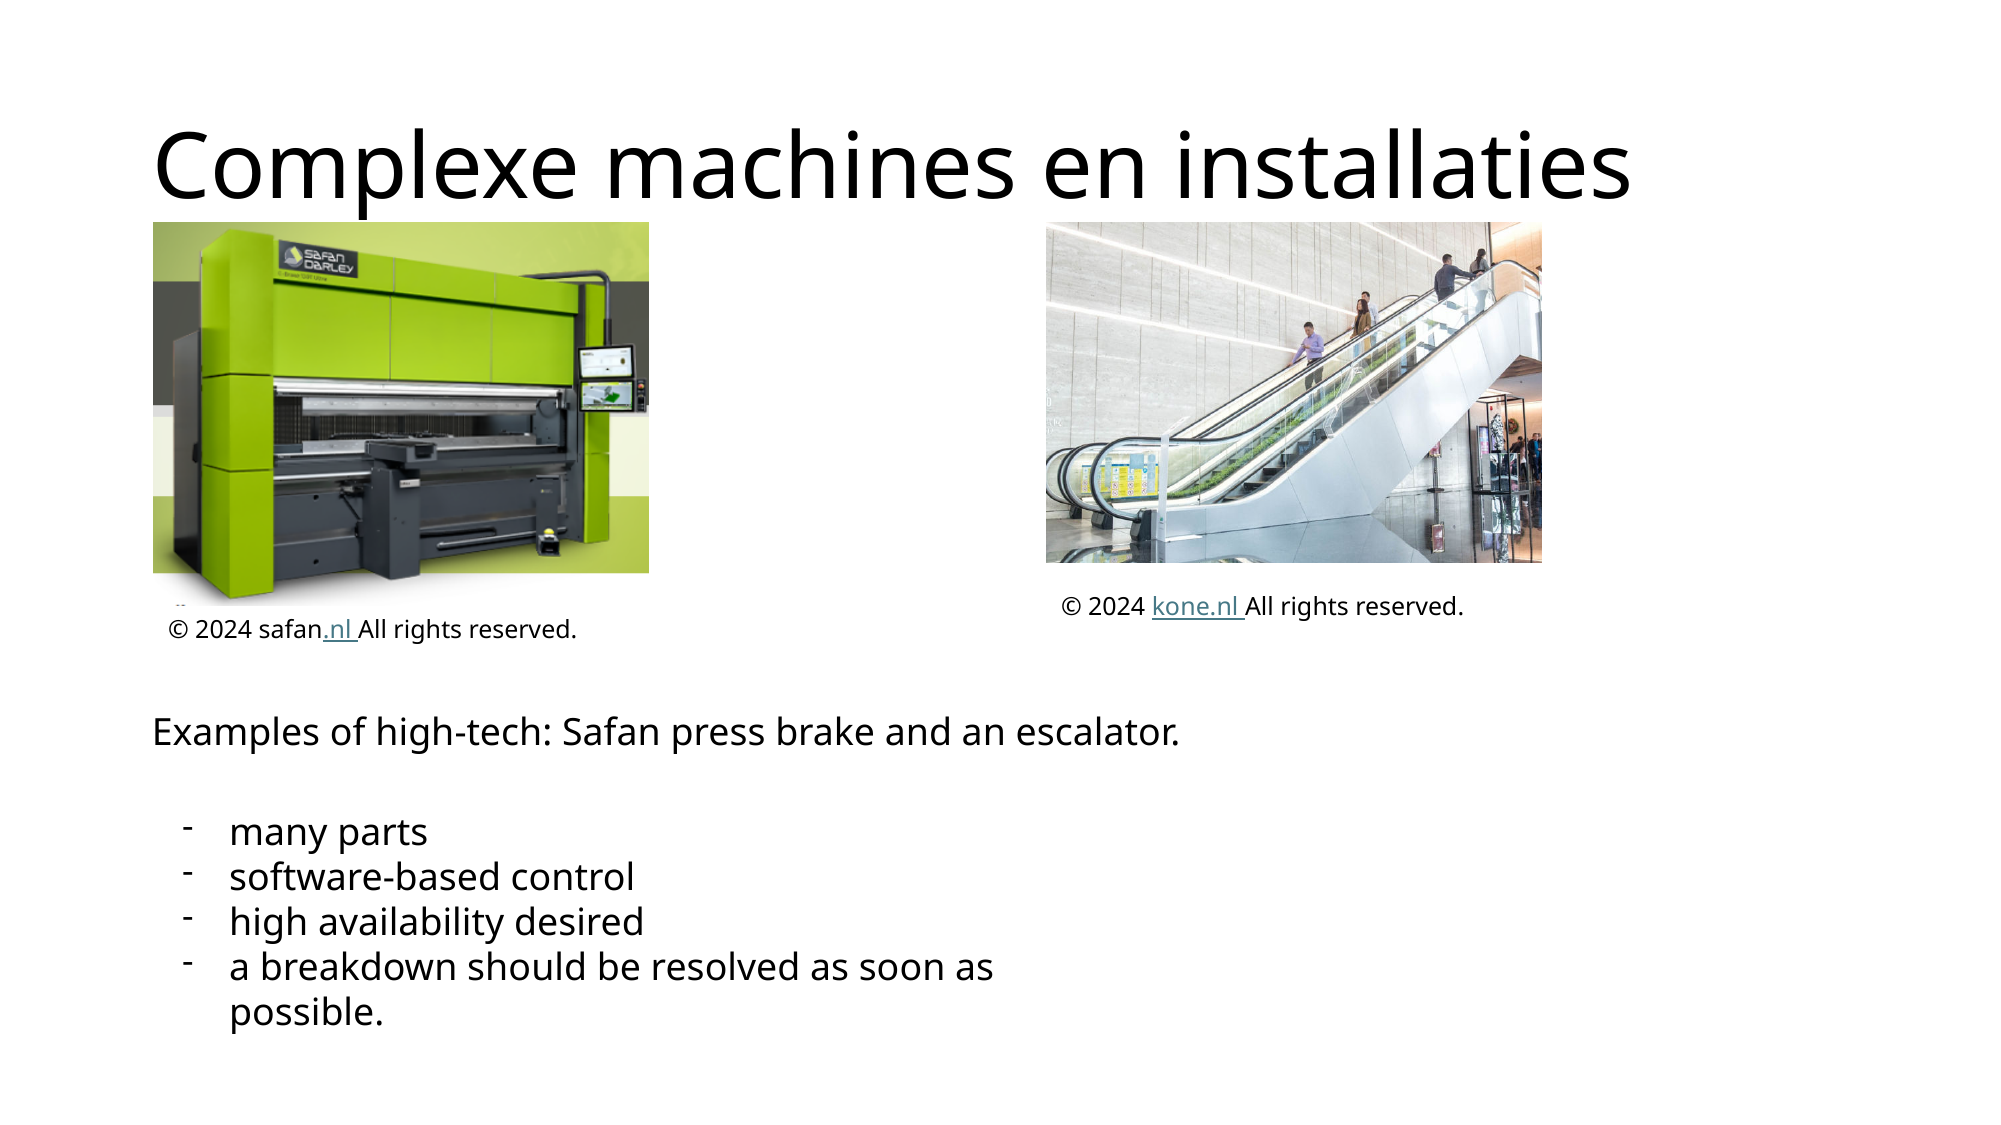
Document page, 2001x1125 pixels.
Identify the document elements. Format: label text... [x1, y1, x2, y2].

text_box © 2024 kone.nl All rights reserved. [1046, 583, 1670, 633]
title Complexe machines en installaties [137, 59, 1863, 278]
picture [1045, 222, 1543, 564]
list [152, 221, 649, 606]
text_box © 2024 safan.nl All rights reserved. [153, 605, 777, 655]
text_box many parts software-based control high availability desired a breakdown should be resolved as soon as possible. [167, 800, 1124, 1125]
text_box Examples of high-tech: Safan press brake and an escalator. [136, 700, 1670, 761]
